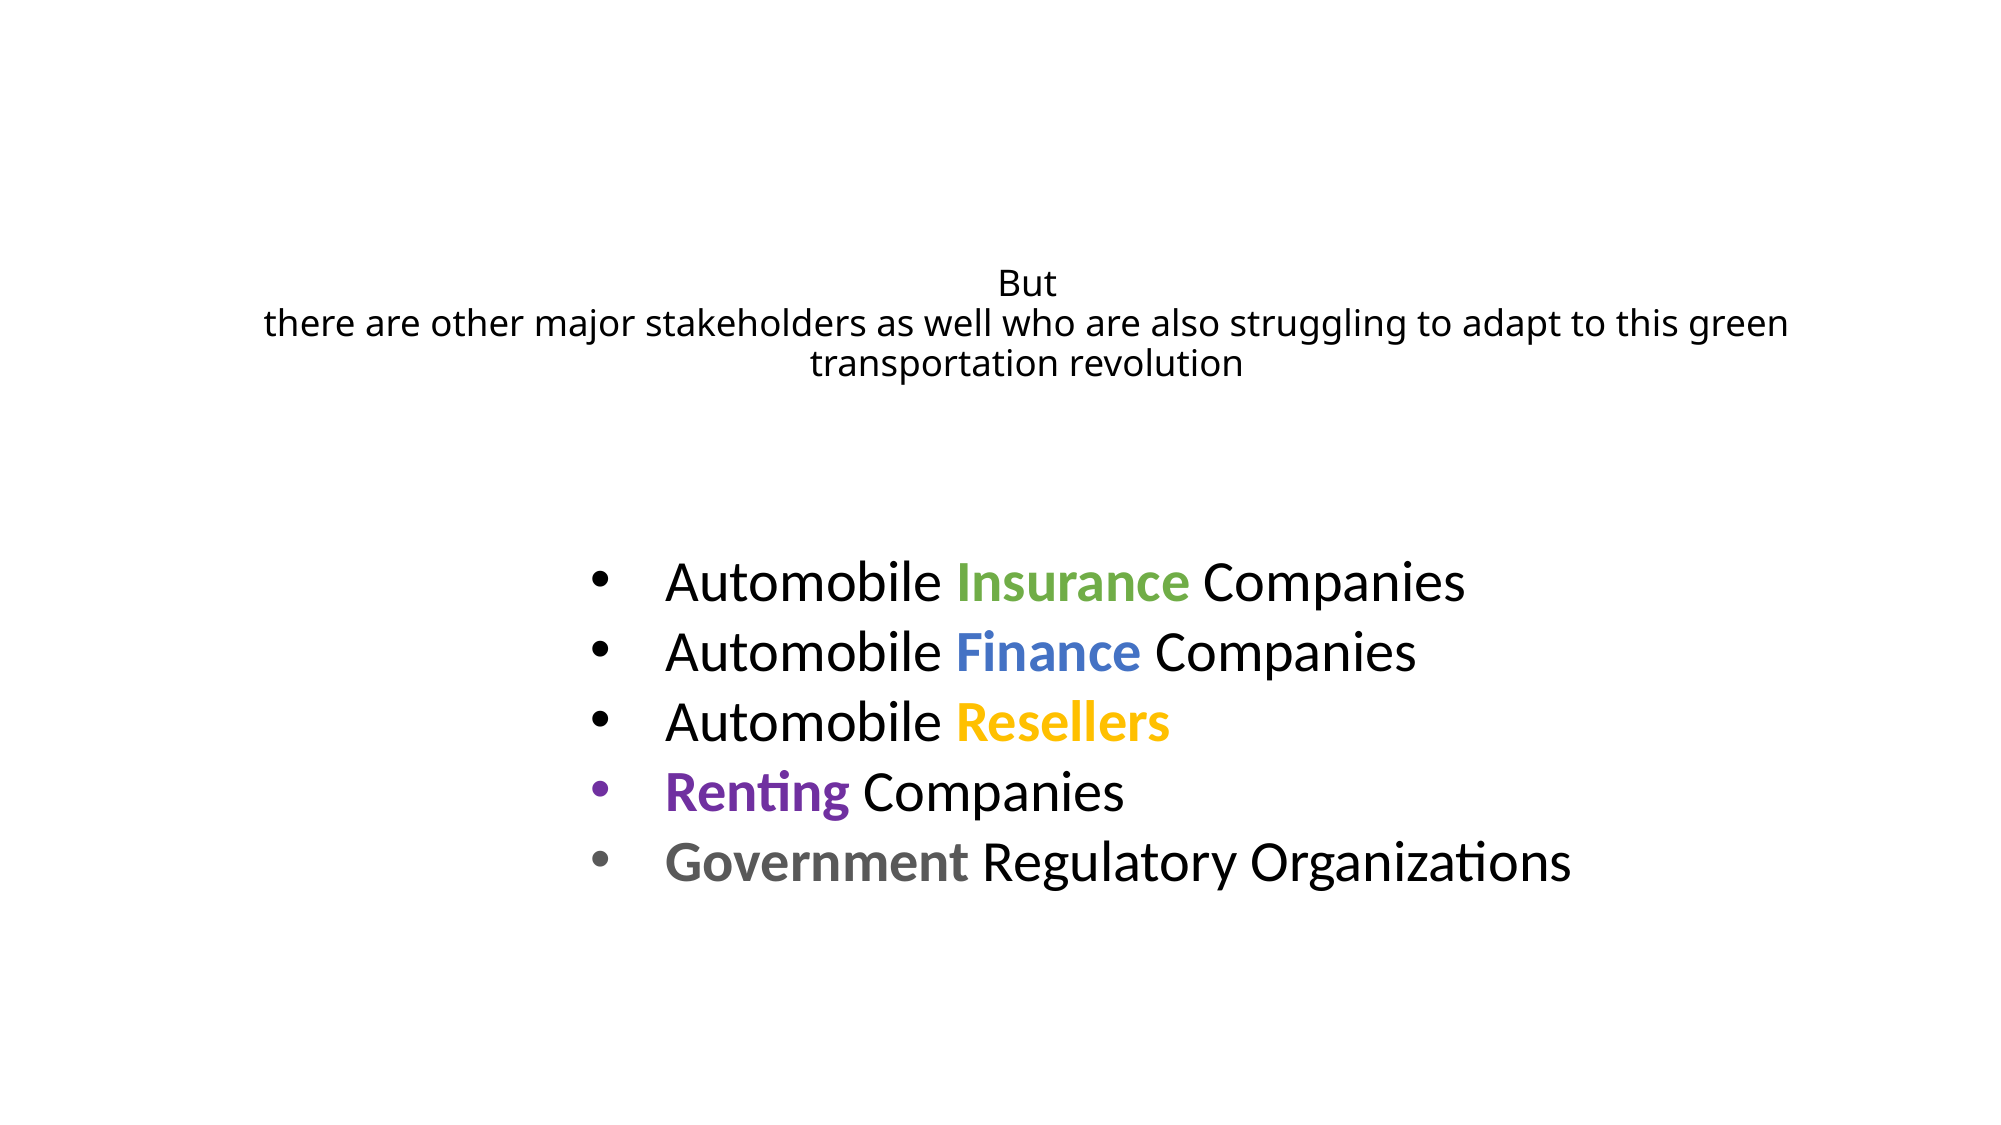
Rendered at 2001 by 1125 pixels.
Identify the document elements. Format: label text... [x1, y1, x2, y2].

title But there are other major stakeholders as well who are also struggling to adapt to this green transportation revolution [164, 257, 1890, 475]
text_box Automobile Insurance Companies Automobile Finance Companies Automobile Resellers Renting Companies Government Regulatory Organizations [575, 535, 1588, 901]
